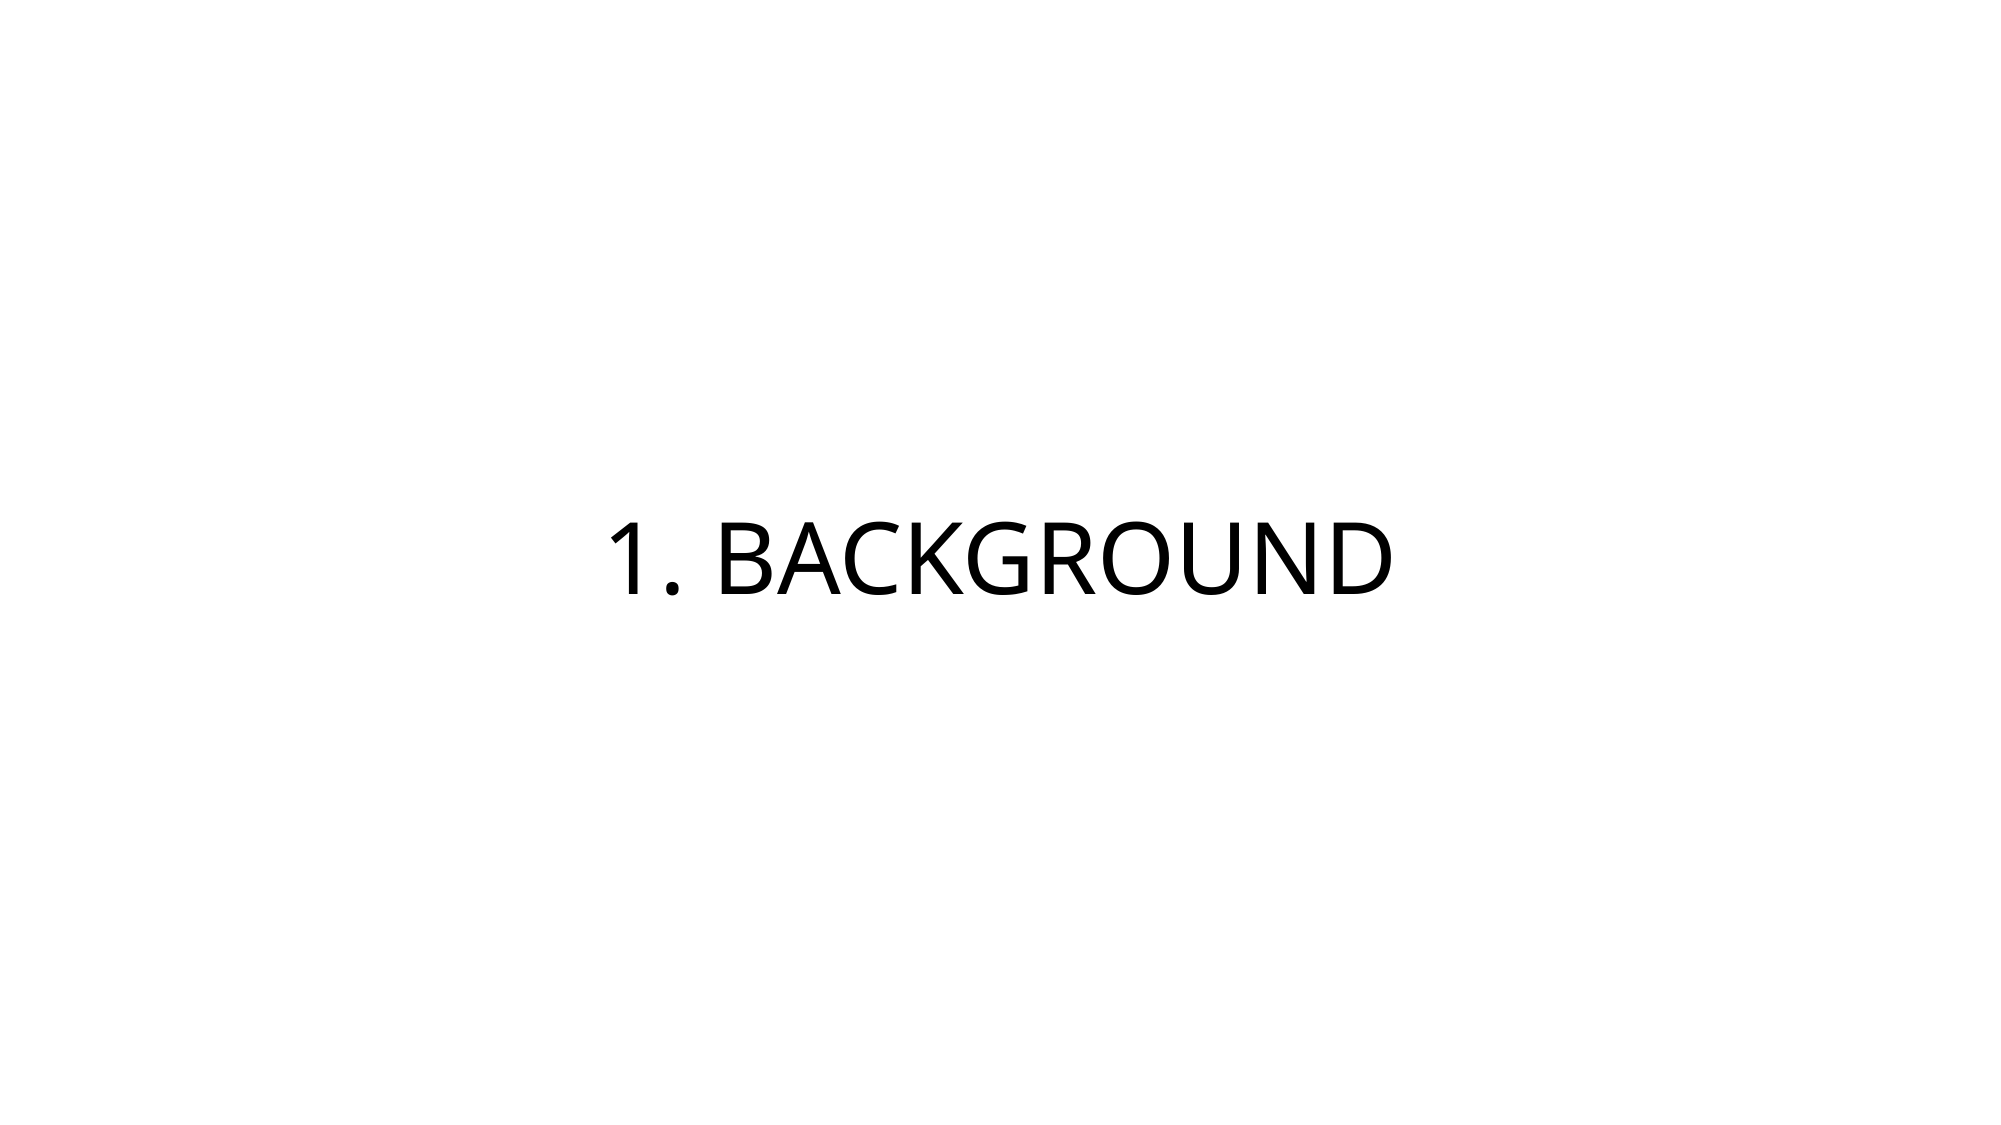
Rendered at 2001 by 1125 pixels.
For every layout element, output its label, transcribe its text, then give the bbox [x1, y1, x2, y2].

title 1. BACKGROUND [68, 470, 1932, 655]
